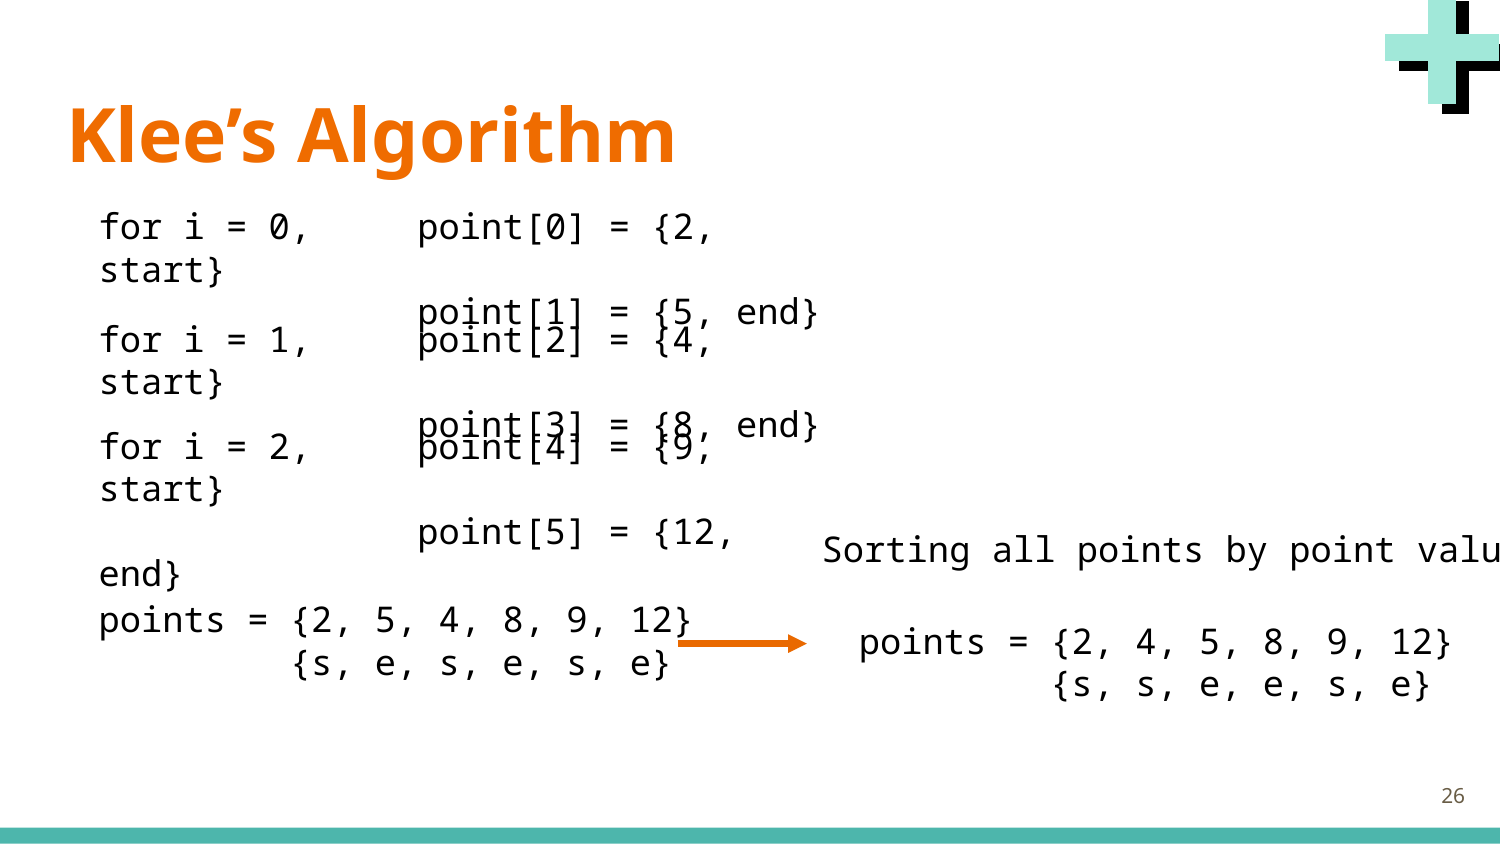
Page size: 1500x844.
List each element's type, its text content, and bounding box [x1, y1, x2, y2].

text_box points = {2, 5, 4, 8, 9, 12} {s, e, s, e, s, e} [83, 590, 866, 733]
text_box for i = 2, point[4] = {9, start} point[5] = {12, end} [83, 416, 845, 590]
title Klee’s Algorithm [51, 72, 1449, 189]
slide_number 26 [1389, 764, 1480, 830]
text_box points = {2, 4, 5, 8, 9, 12} {s, s, e, e, s, e} [844, 611, 1500, 712]
text_box for i = 1, point[2] = {4, start} point[3] = {8, end} [83, 309, 845, 416]
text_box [1384, 0, 1500, 115]
text_box Sorting all points by point value: [806, 519, 1500, 620]
text_box for i = 0, point[0] = {2, start} point[1] = {5, end} [83, 196, 866, 382]
